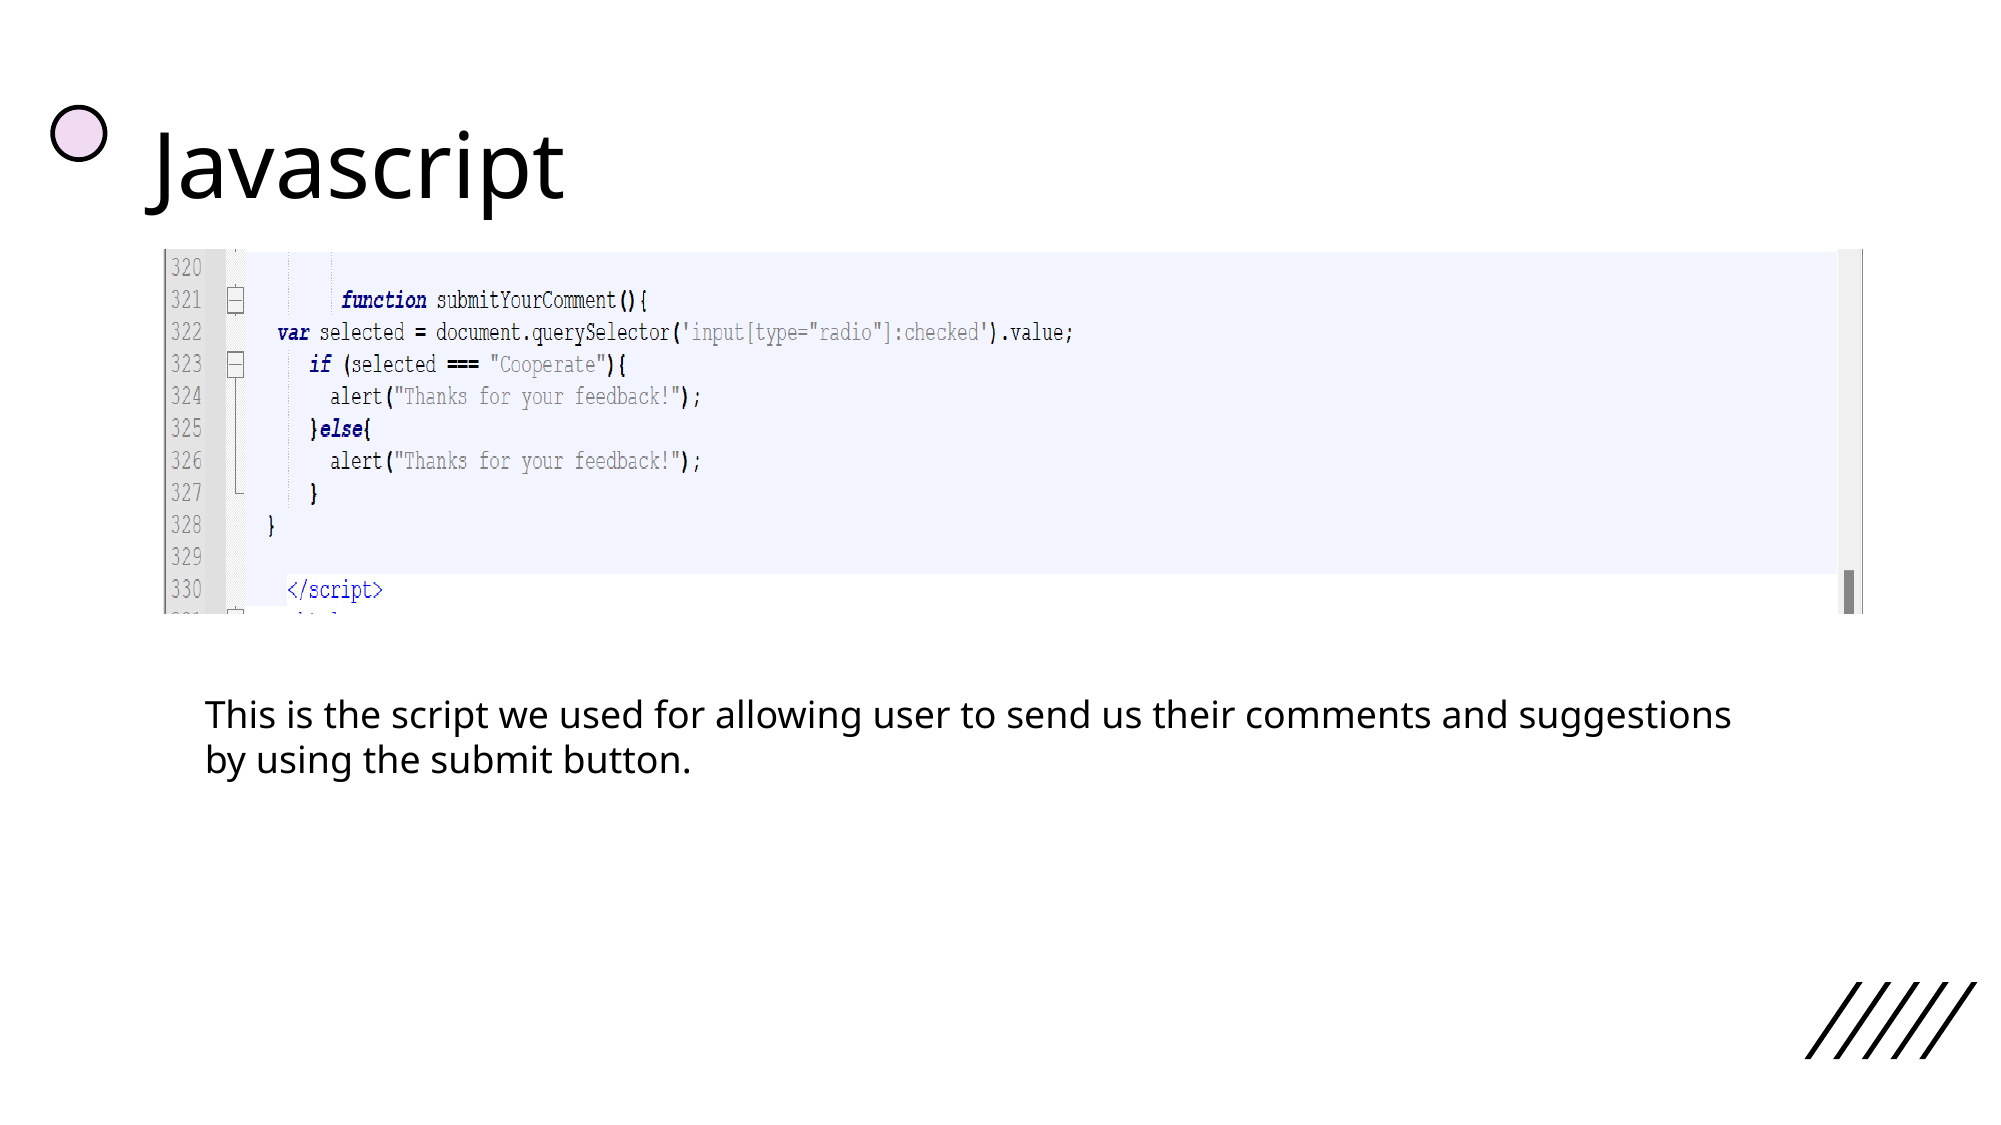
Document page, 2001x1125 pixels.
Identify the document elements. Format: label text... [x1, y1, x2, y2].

text_box This is the script we used for allowing user to send us their comments and suggestions by using the submit button. [189, 683, 1790, 788]
title Javascript [137, 59, 1863, 249]
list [137, 249, 1863, 614]
